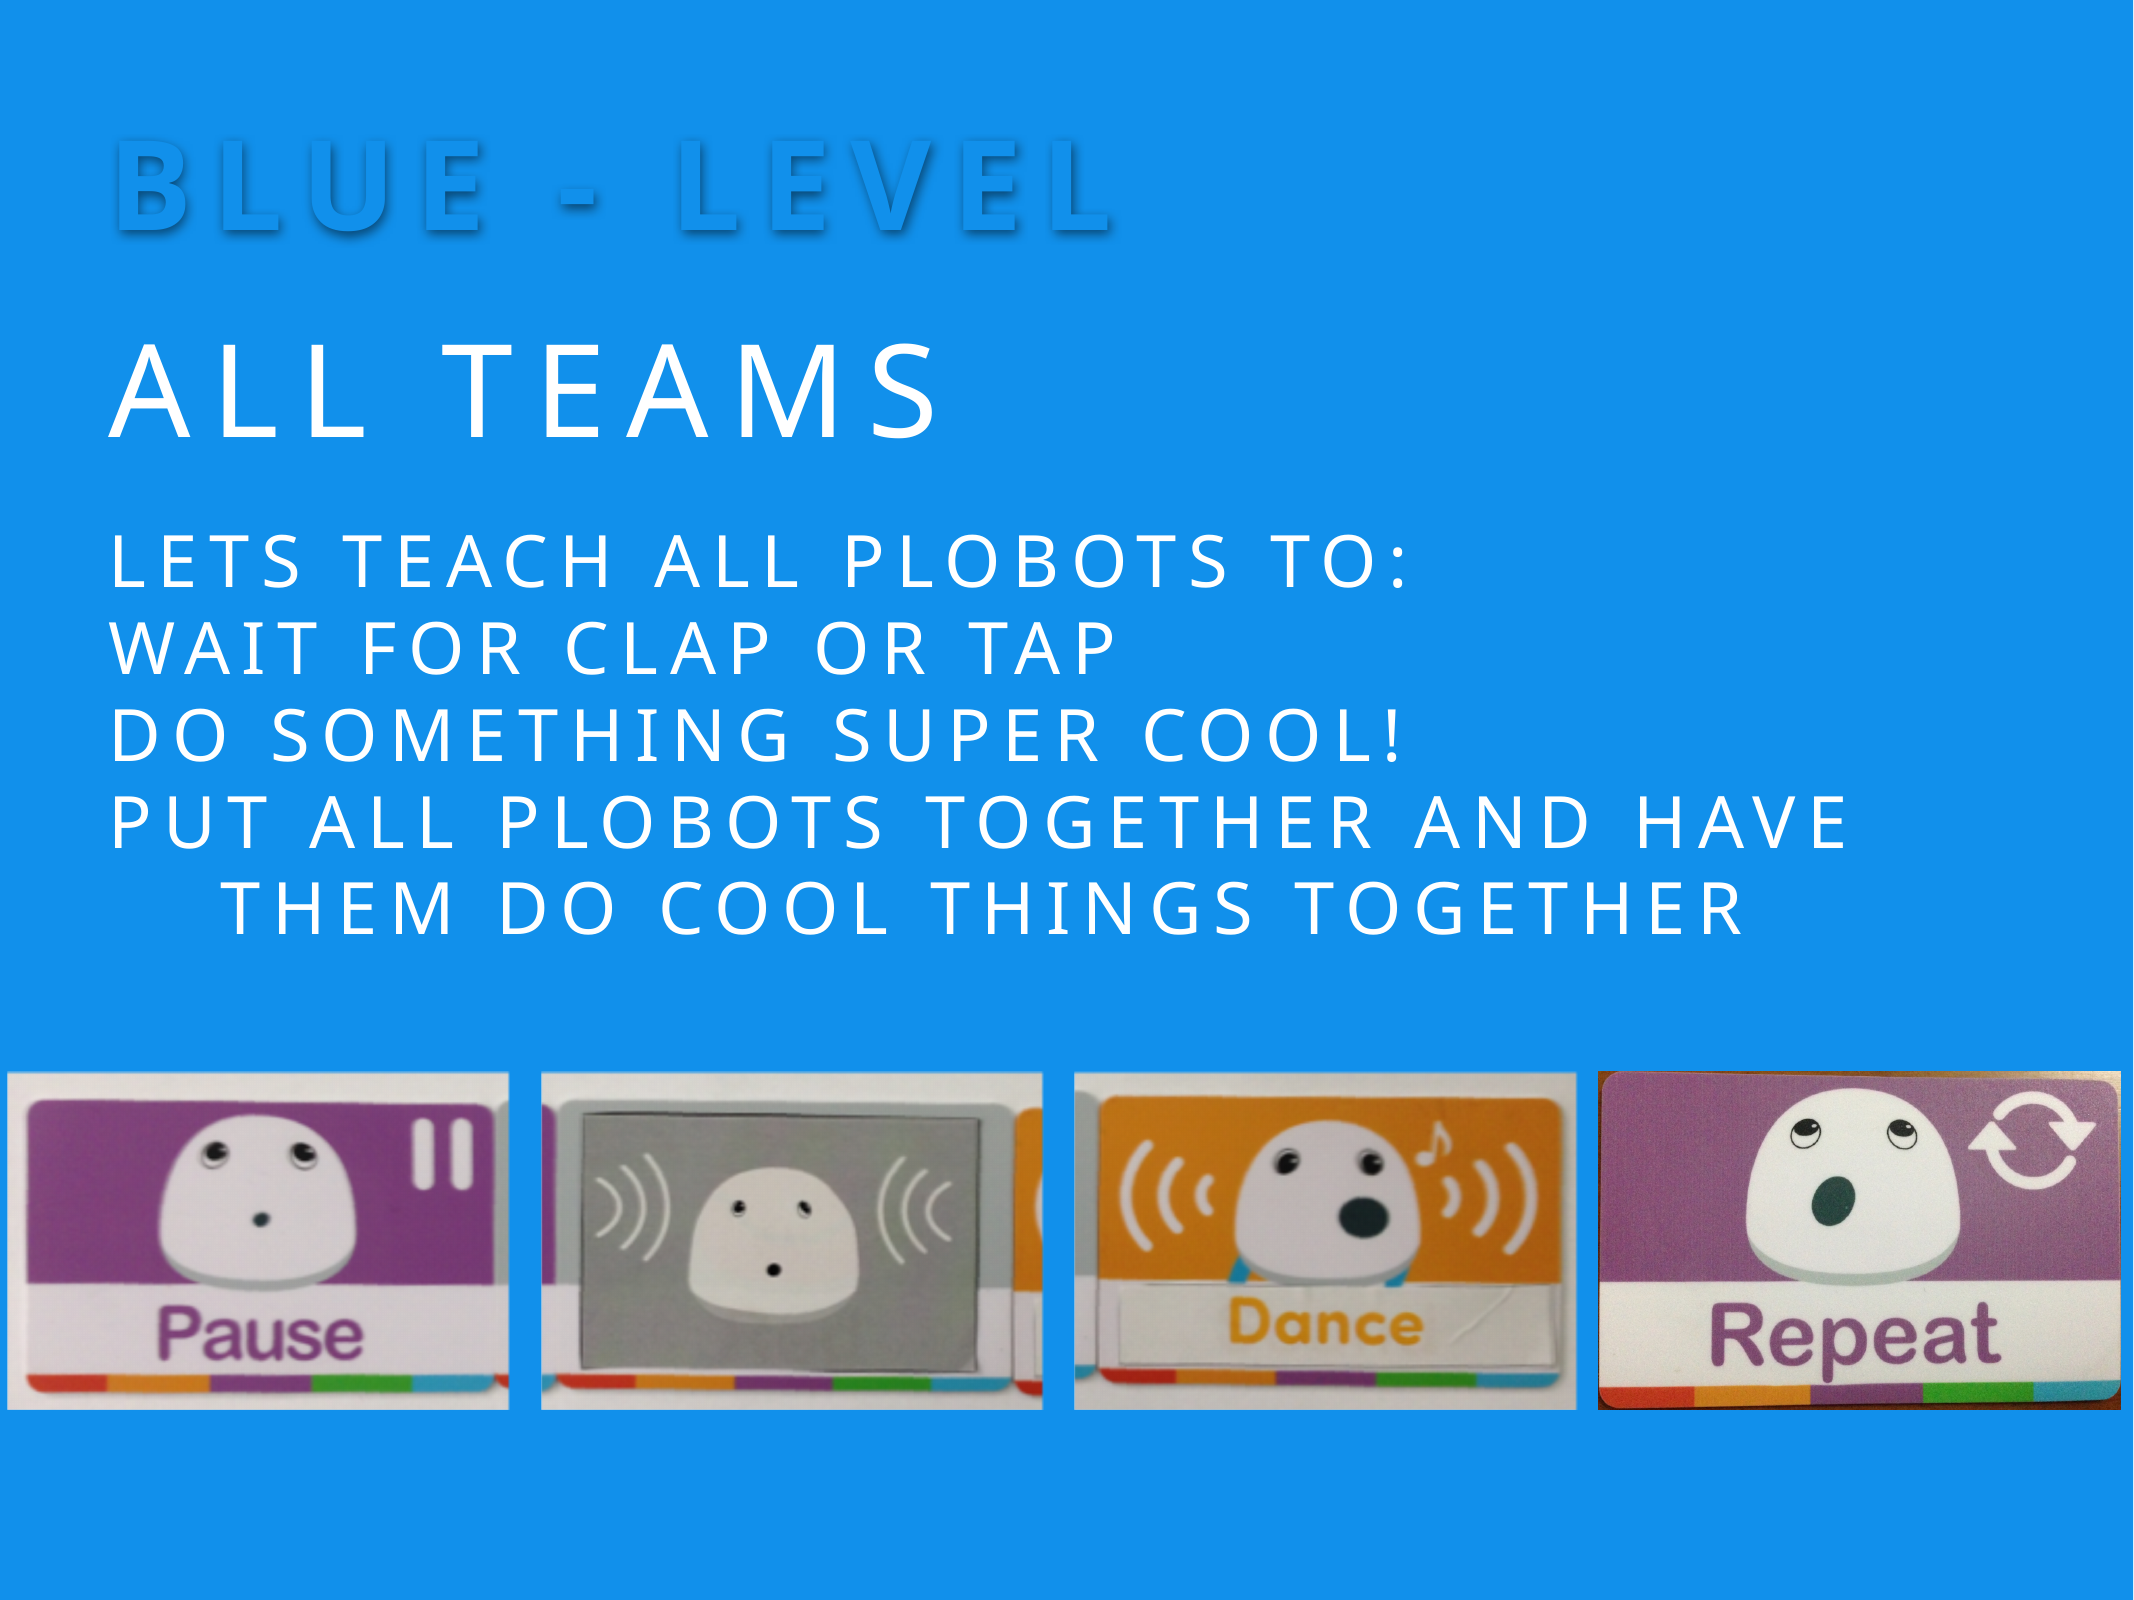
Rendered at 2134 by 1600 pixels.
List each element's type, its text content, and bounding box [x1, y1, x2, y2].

text_box ALL TEAMS [108, 288, 2025, 484]
title Lets teach all Plobots to: wait for clap or tap do something super cool! put all plobots together and have them do cool things together [107, 447, 2026, 1017]
text_box [0, 0, 2134, 1600]
list Blue - level [107, 82, 2026, 279]
picture [1598, 1071, 2121, 1411]
picture [1076, 989, 1577, 1493]
picture [9, 989, 509, 1493]
picture [543, 989, 1043, 1493]
